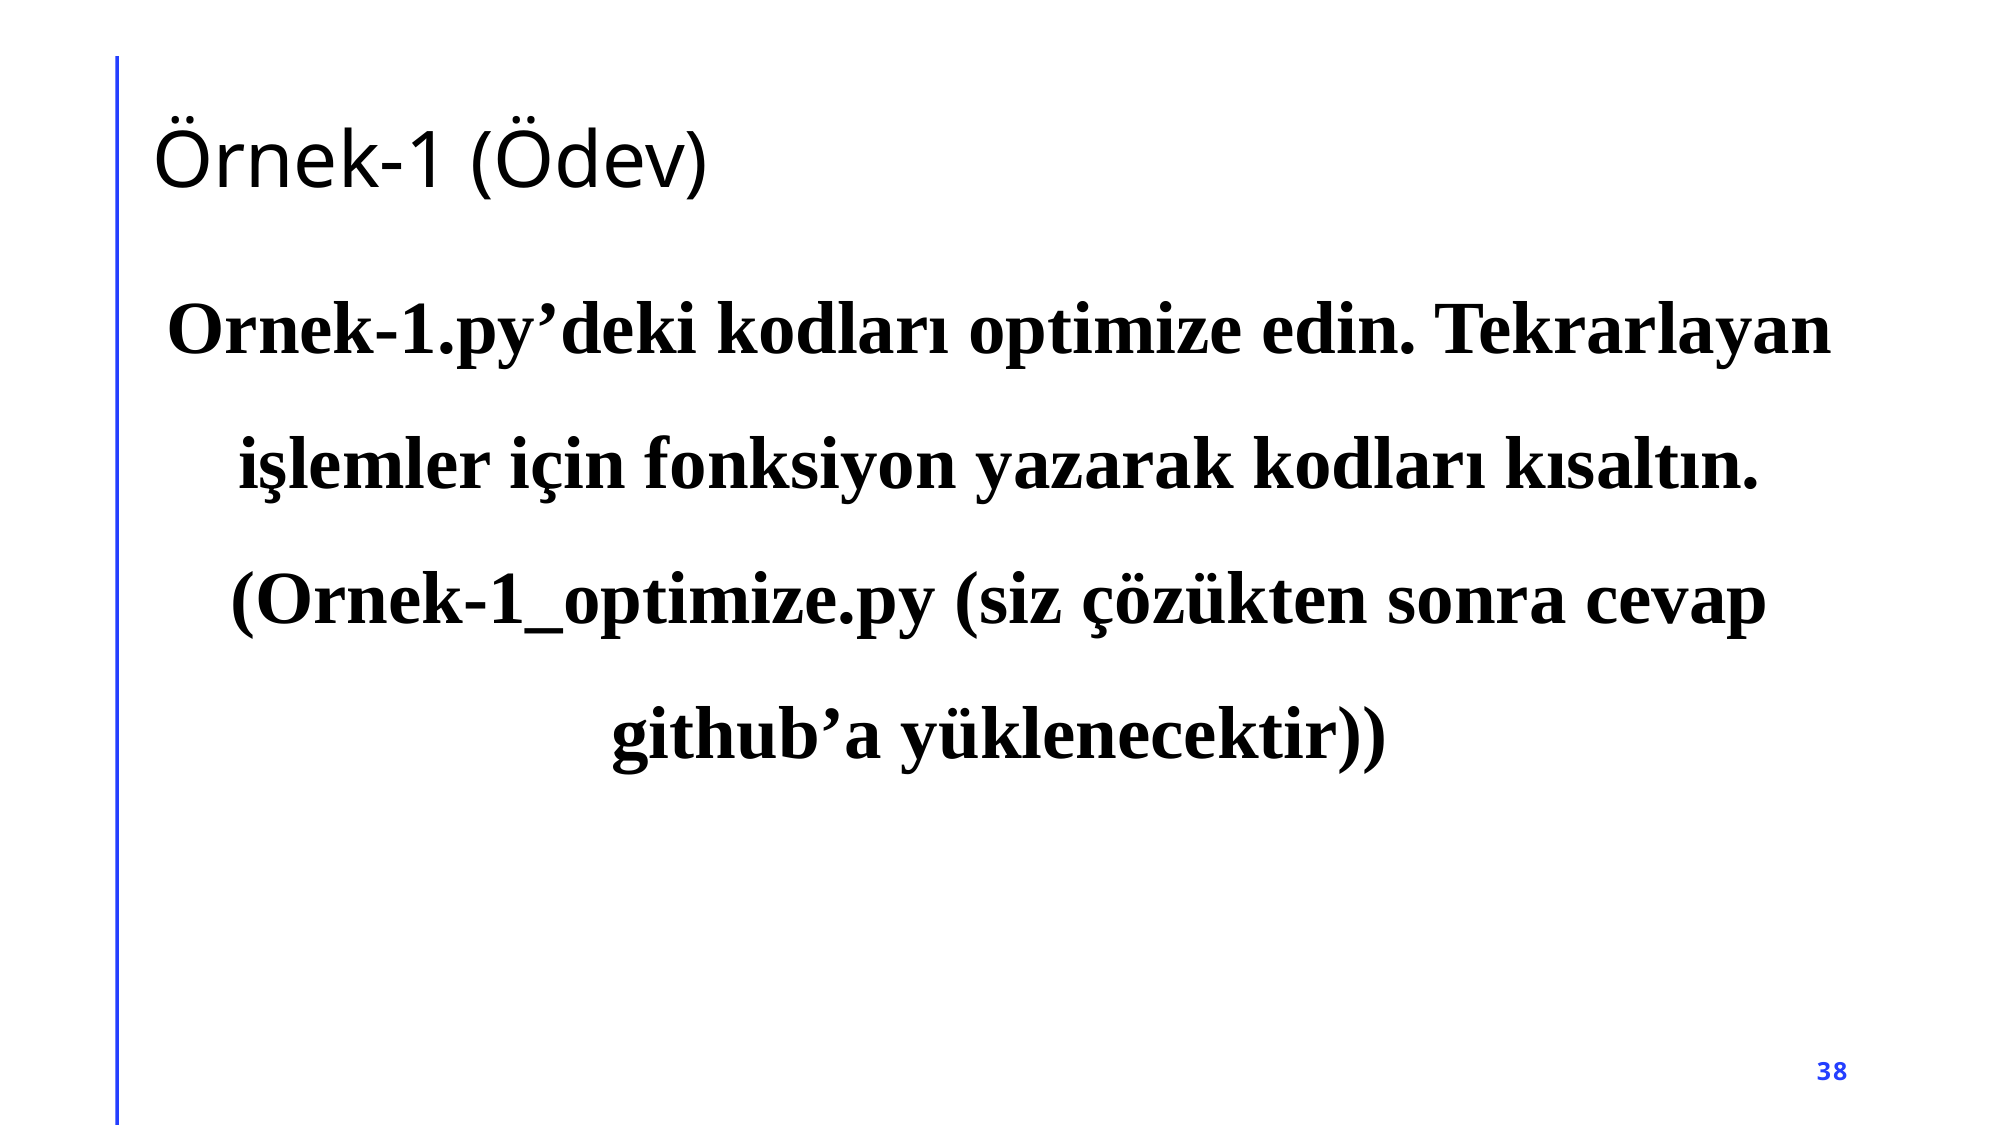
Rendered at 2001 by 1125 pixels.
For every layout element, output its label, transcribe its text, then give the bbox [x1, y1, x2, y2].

slide_number 38 [1412, 1042, 1863, 1103]
title Örnek-1 (Ödev) [137, 111, 1863, 212]
list Ornek-1.py’deki kodları optimize edin. Tekrarlayan işlemler için fonksiyon yazarak kodları kısaltın. (Ornek-1_optimize.py (siz çözükten sonra cevap github’a yüklenecektir)) [137, 225, 1863, 1029]
